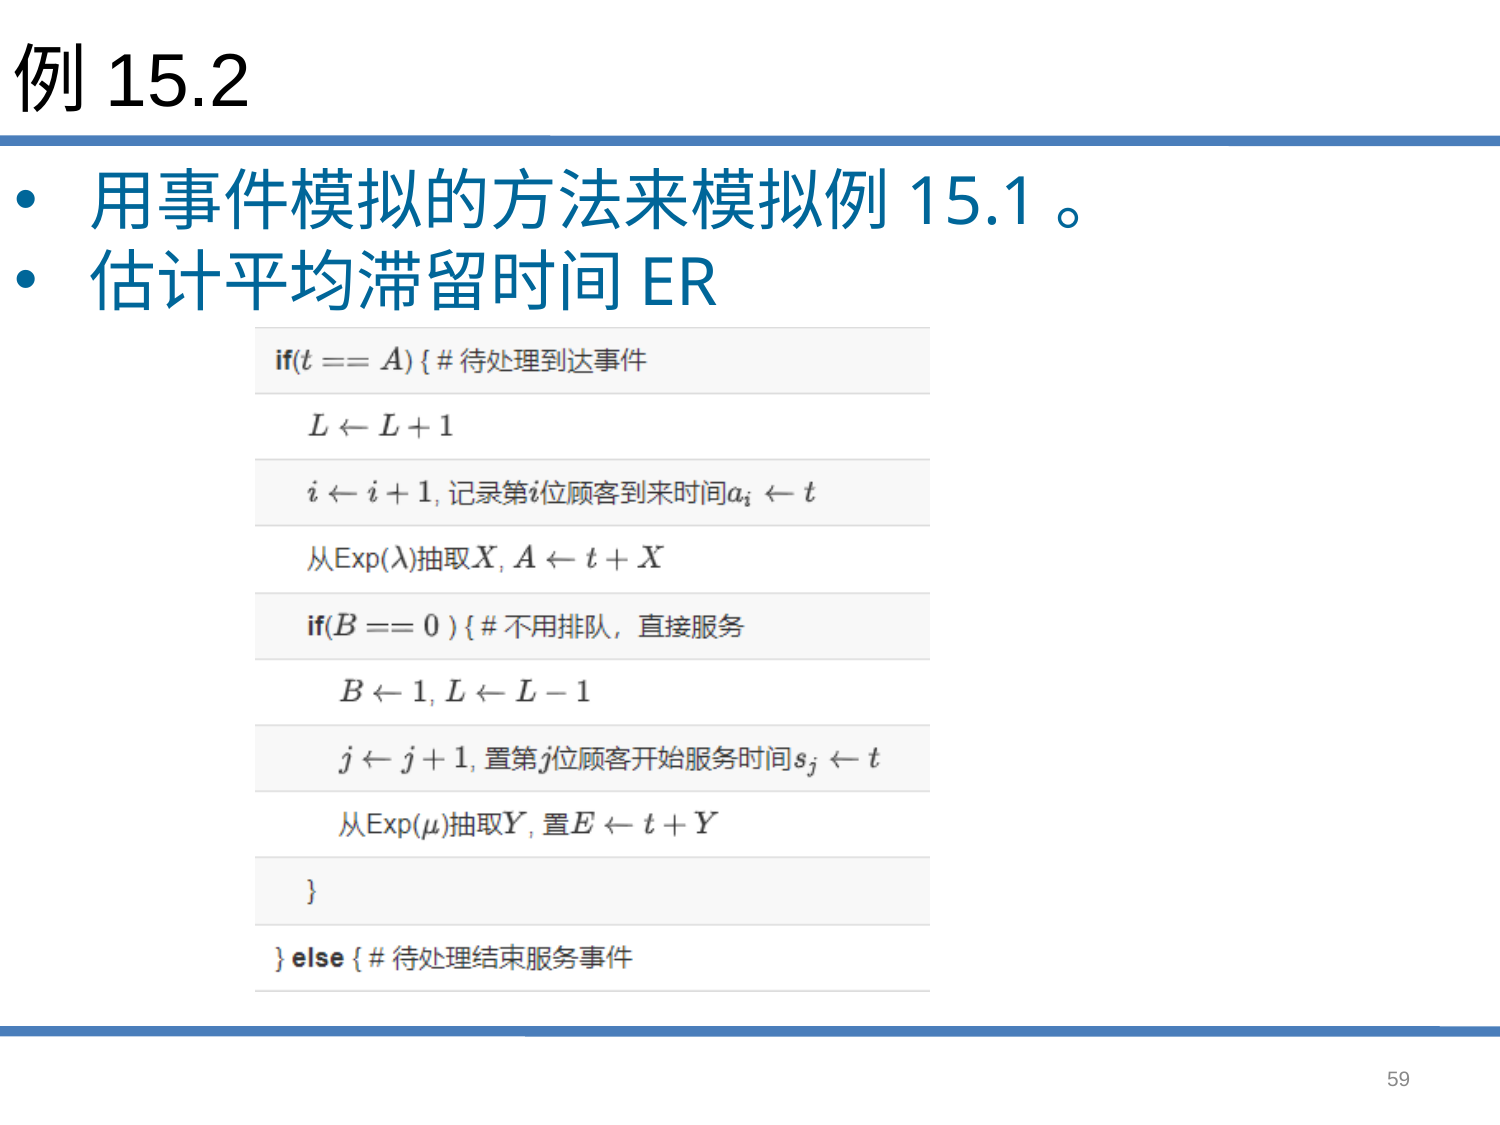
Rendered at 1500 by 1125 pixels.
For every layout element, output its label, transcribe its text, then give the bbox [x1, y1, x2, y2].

text_box 用事件模拟的方法来模拟例15.1。 估计平均滞留时间ER [0, 150, 1500, 326]
slide_number 59 [1074, 1048, 1425, 1109]
picture [255, 327, 930, 992]
title 例15.2 [0, 23, 1348, 129]
